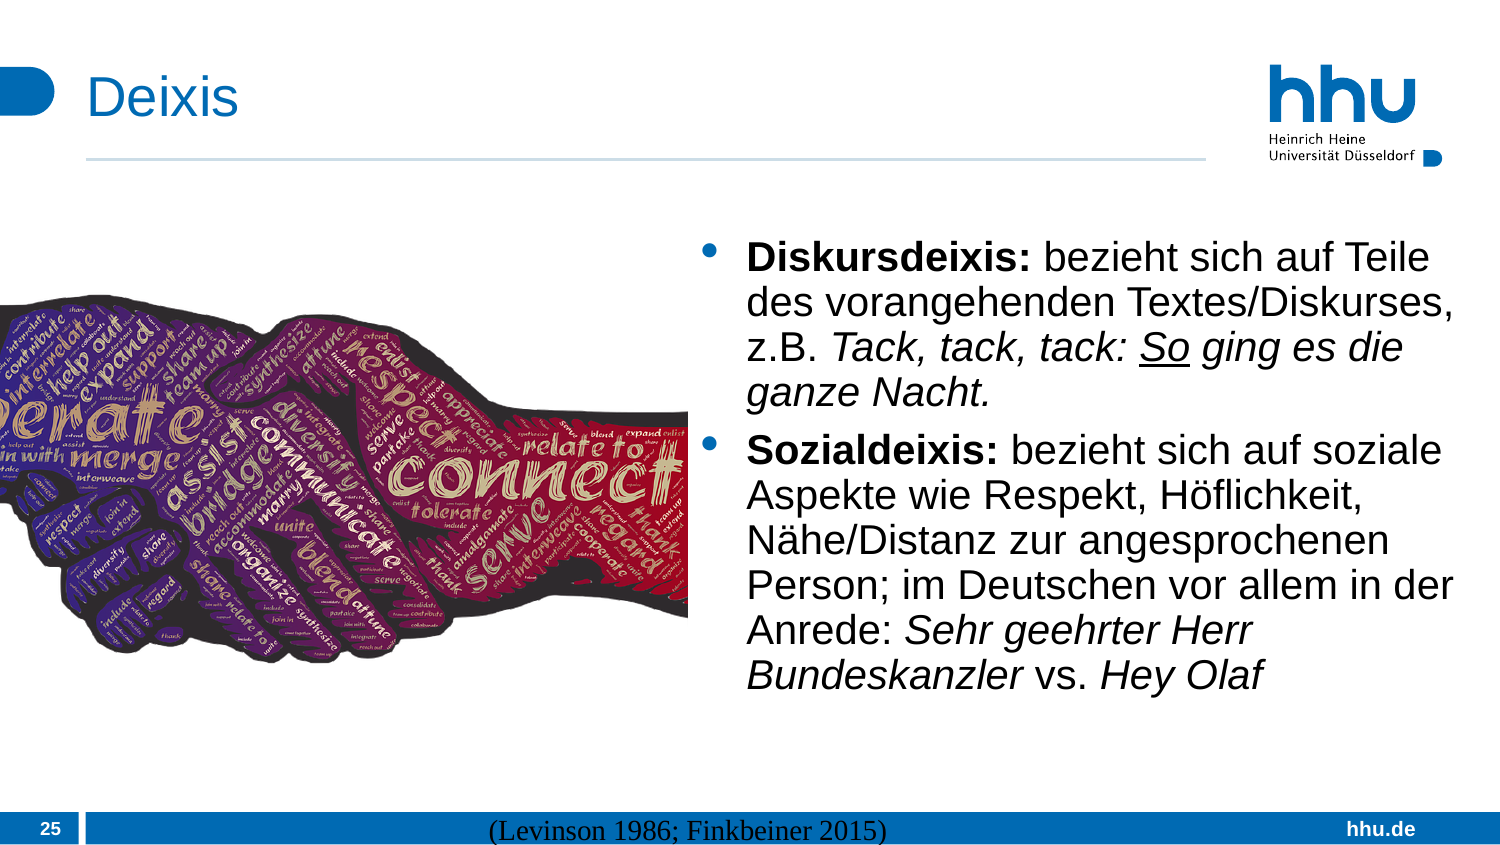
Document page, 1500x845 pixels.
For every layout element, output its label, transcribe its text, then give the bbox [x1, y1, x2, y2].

list Diskursdeixis: bezieht sich auf Teile des vorangehenden Textes/Diskurses, z.B. Tack, tack, tack: So ging es die ganze Nacht. Sozialdeixis: bezieht sich auf soziale Aspekte wie Respekt, Höflichkeit, Nähe/Distanz zur angesprochenen Person; im Deutschen vor allem in der Anrede: Sehr geehrter Herr Bundeskanzler vs. Hey Olaf [702, 224, 1462, 786]
slide_number 25 [5, 816, 62, 841]
footer (Levinson 1986; Finkbeiner 2015) [103, 816, 1273, 841]
title Deixis [86, 54, 1207, 129]
picture [0, 245, 688, 706]
